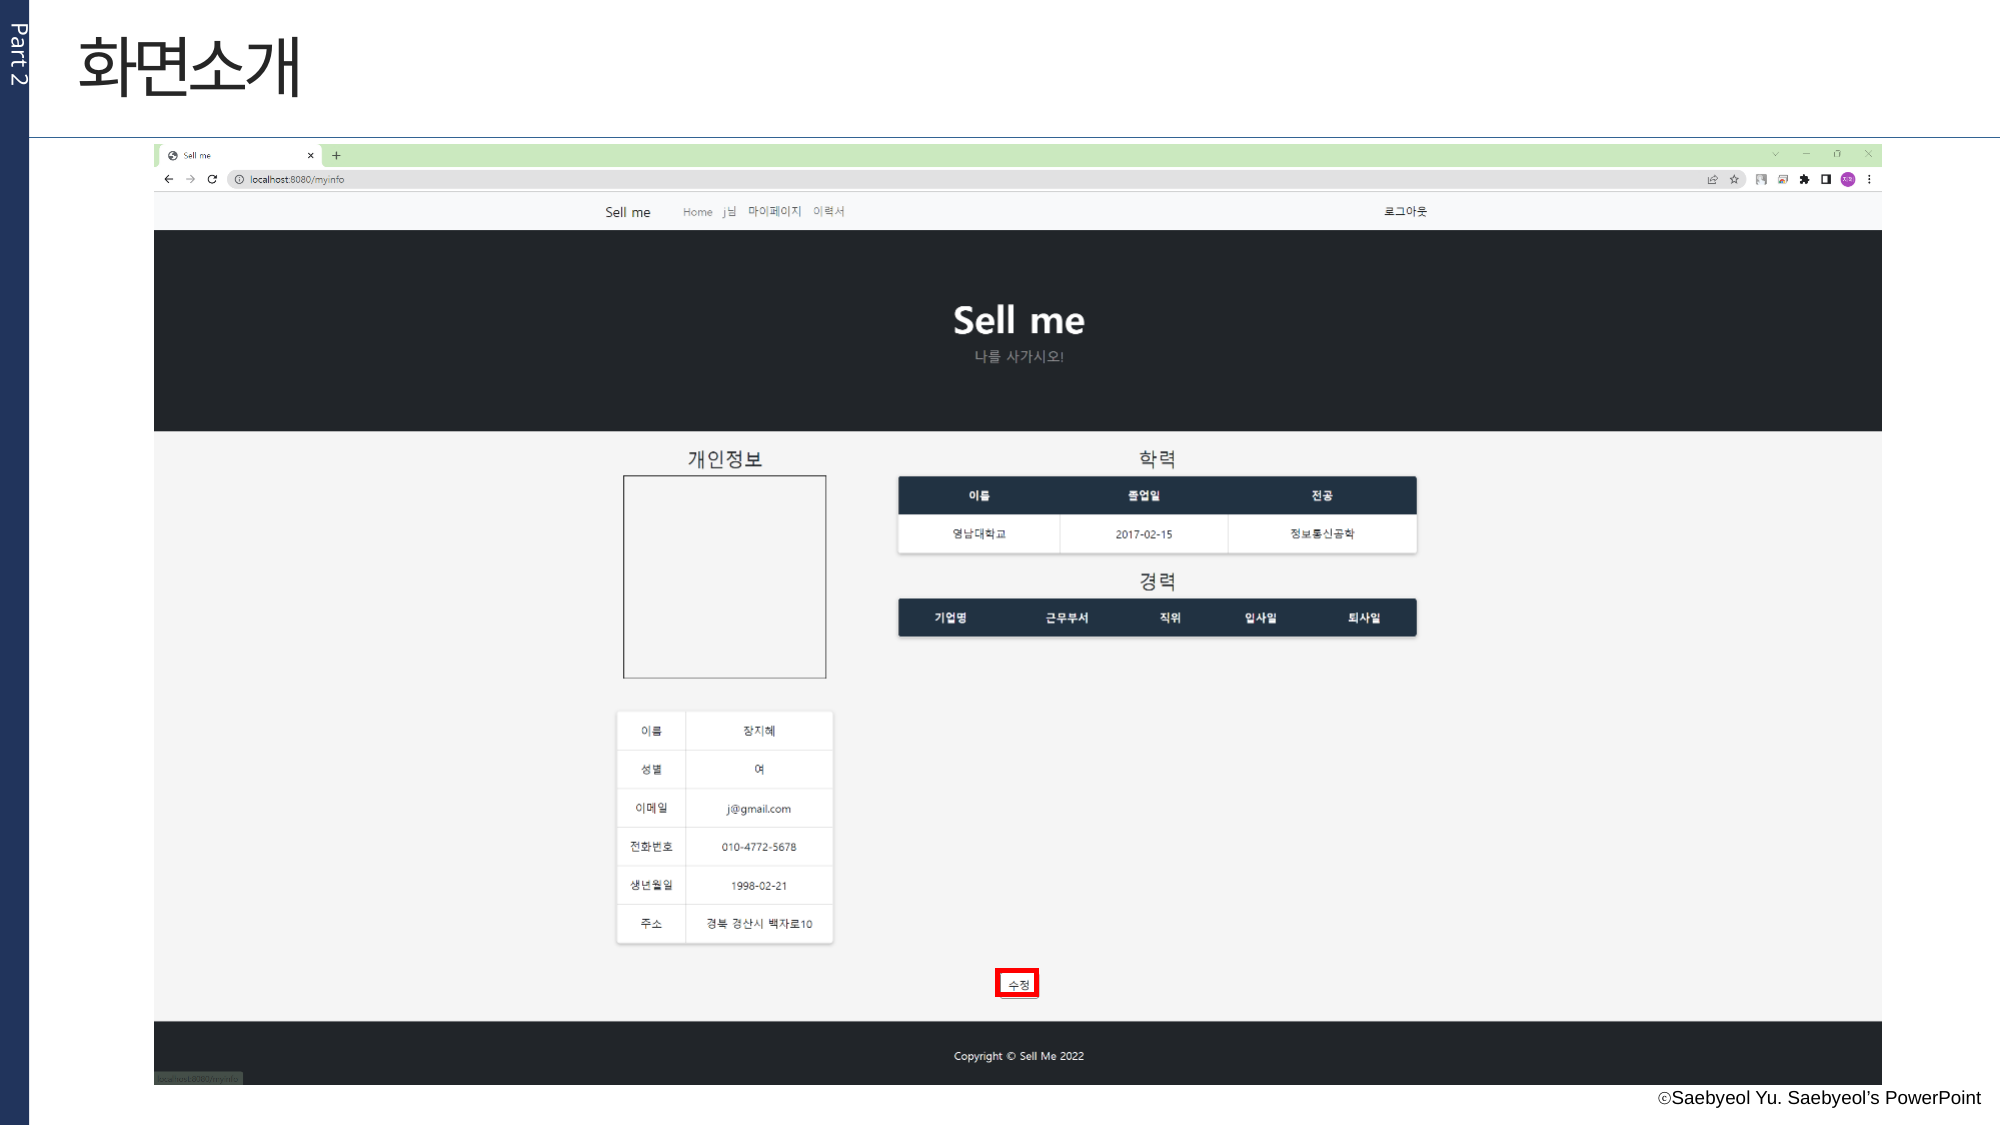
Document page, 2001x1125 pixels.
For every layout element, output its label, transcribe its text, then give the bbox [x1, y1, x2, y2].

text_box Part 2 [0, 8, 42, 312]
text_box [0, 312, 30, 1125]
text_box [0, 0, 30, 8]
text_box 화면소개 [62, 18, 320, 113]
picture [154, 144, 1882, 1085]
